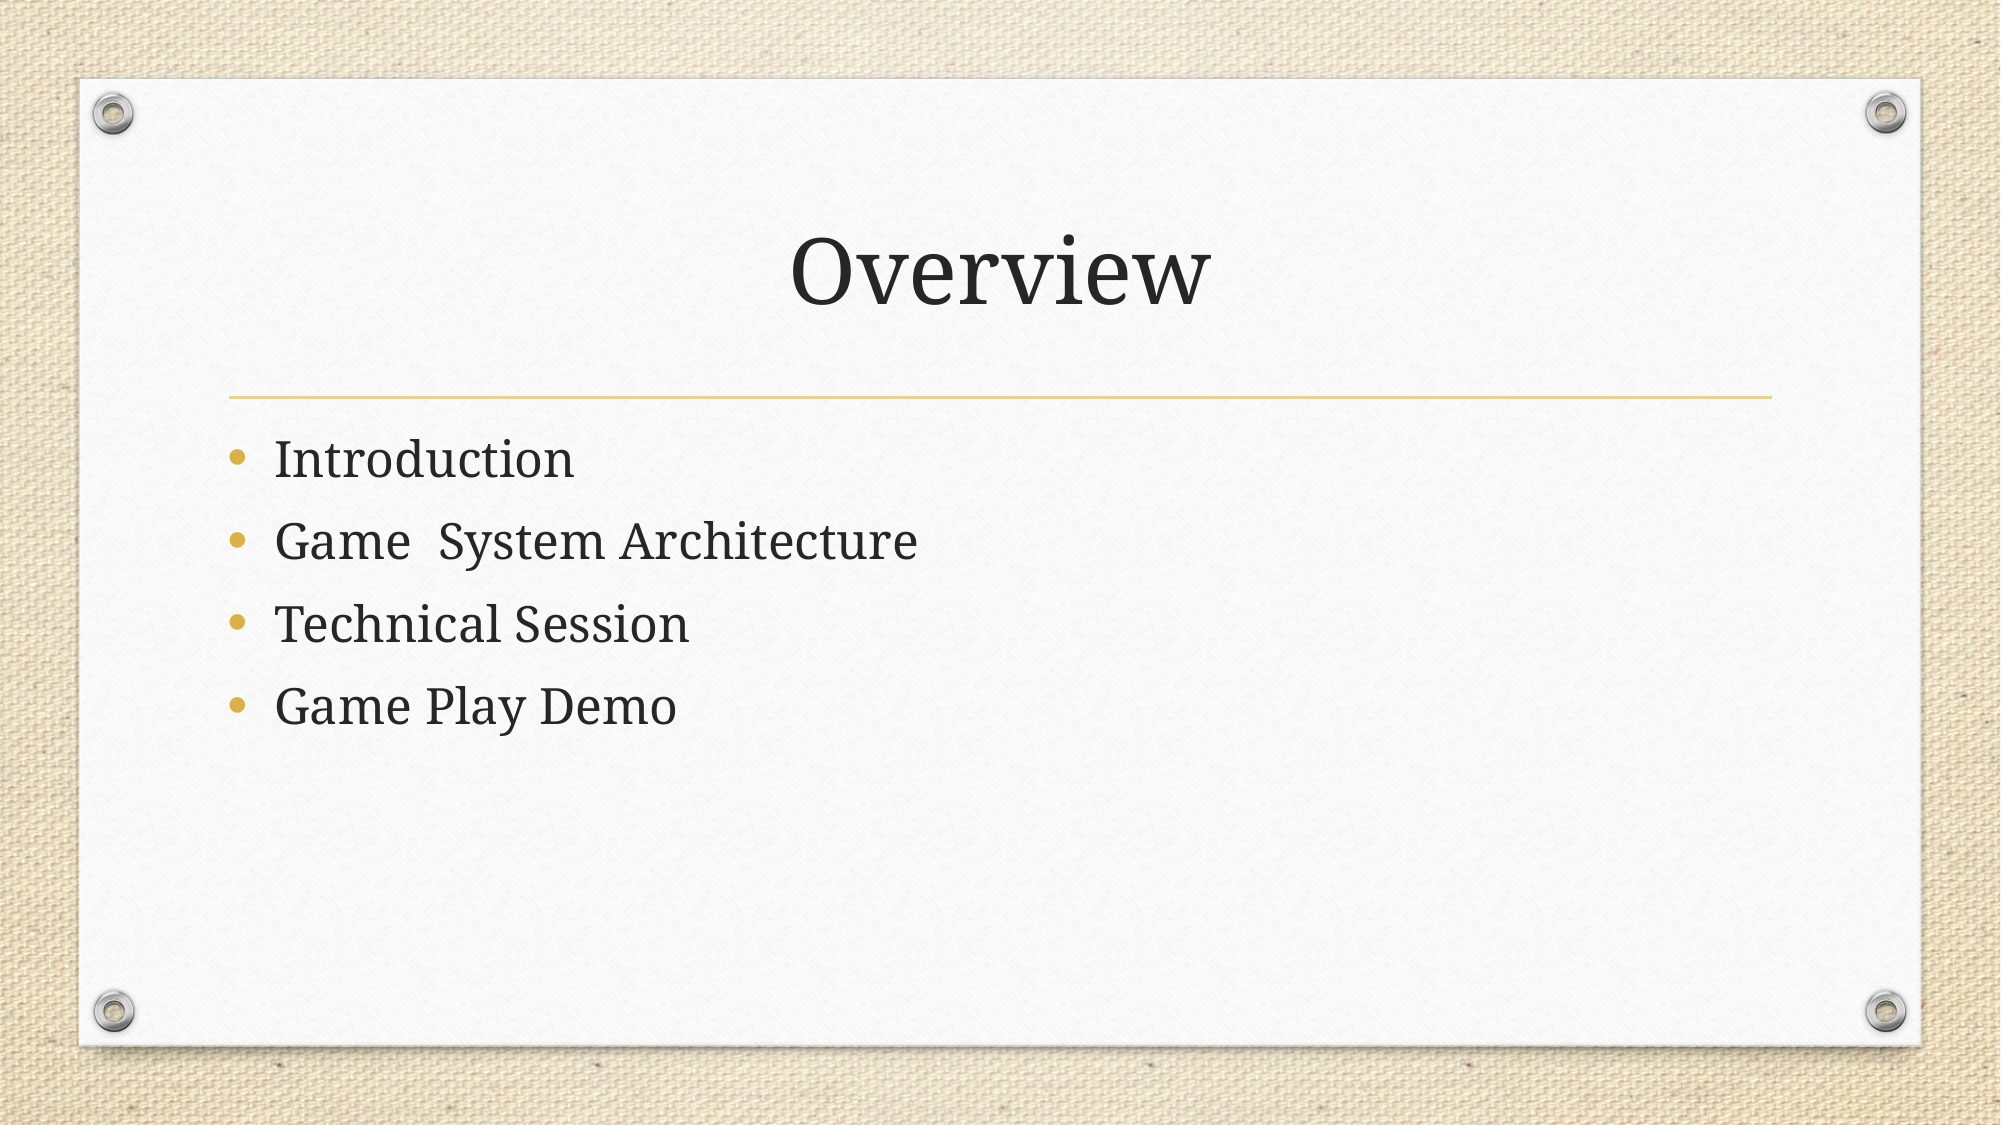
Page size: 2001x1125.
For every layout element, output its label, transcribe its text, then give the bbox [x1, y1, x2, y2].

title Overview [212, 161, 1788, 375]
list Introduction Game System Architecture Technical Session Game Play Demo [212, 419, 1788, 964]
picture [0, 0, 2001, 1125]
